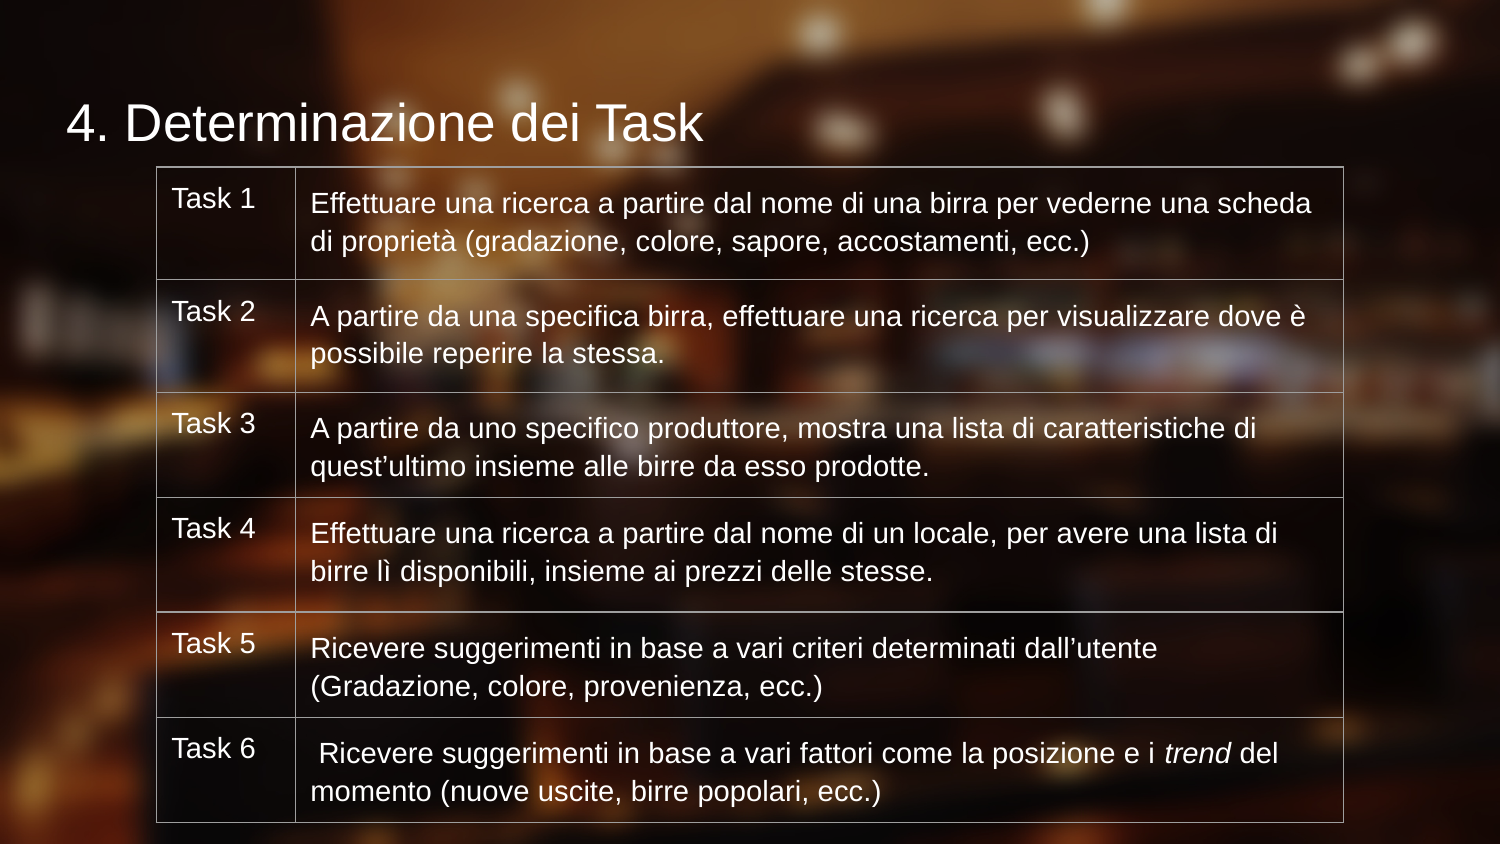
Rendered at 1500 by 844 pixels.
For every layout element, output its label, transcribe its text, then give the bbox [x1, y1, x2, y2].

table_cell Task 4 [157, 498, 295, 611]
table_cell Task 5 [157, 613, 295, 717]
table_cell Ricevere suggerimenti in base a vari fattori come la posizione e i trend del momento (nuove uscite, birre popolari, ecc.) [296, 718, 1343, 822]
table_cell Task 6 [157, 718, 295, 822]
picture [0, 0, 1500, 844]
table_cell Task 3 [157, 393, 295, 497]
table_cell Effettuare una ricerca a partire dal nome di un locale, per avere una lista di birre lì disponibili, insieme ai prezzi delle stesse. [296, 498, 1343, 611]
table_header Task 1 [157, 168, 295, 279]
table_cell A partire da uno specifico produttore, mostra una lista di caratteristiche di quest’ultimo insieme alle birre da esso prodotte. [296, 393, 1343, 497]
table_cell Ricevere suggerimenti in base a vari criteri determinati dall’utente (Gradazione, colore, provenienza, ecc.) [296, 613, 1343, 717]
table_cell Task 2 [157, 280, 295, 392]
table_header Effettuare una ricerca a partire dal nome di una birra per vederne una scheda di proprietà (gradazione, colore, sapore, accostamenti, ecc.) [296, 168, 1343, 279]
table_cell A partire da una specifica birra, effettuare una ricerca per visualizzare dove è possibile reperire la stessa. [296, 280, 1343, 392]
title 4. Determinazione dei Task [51, 72, 1449, 167]
